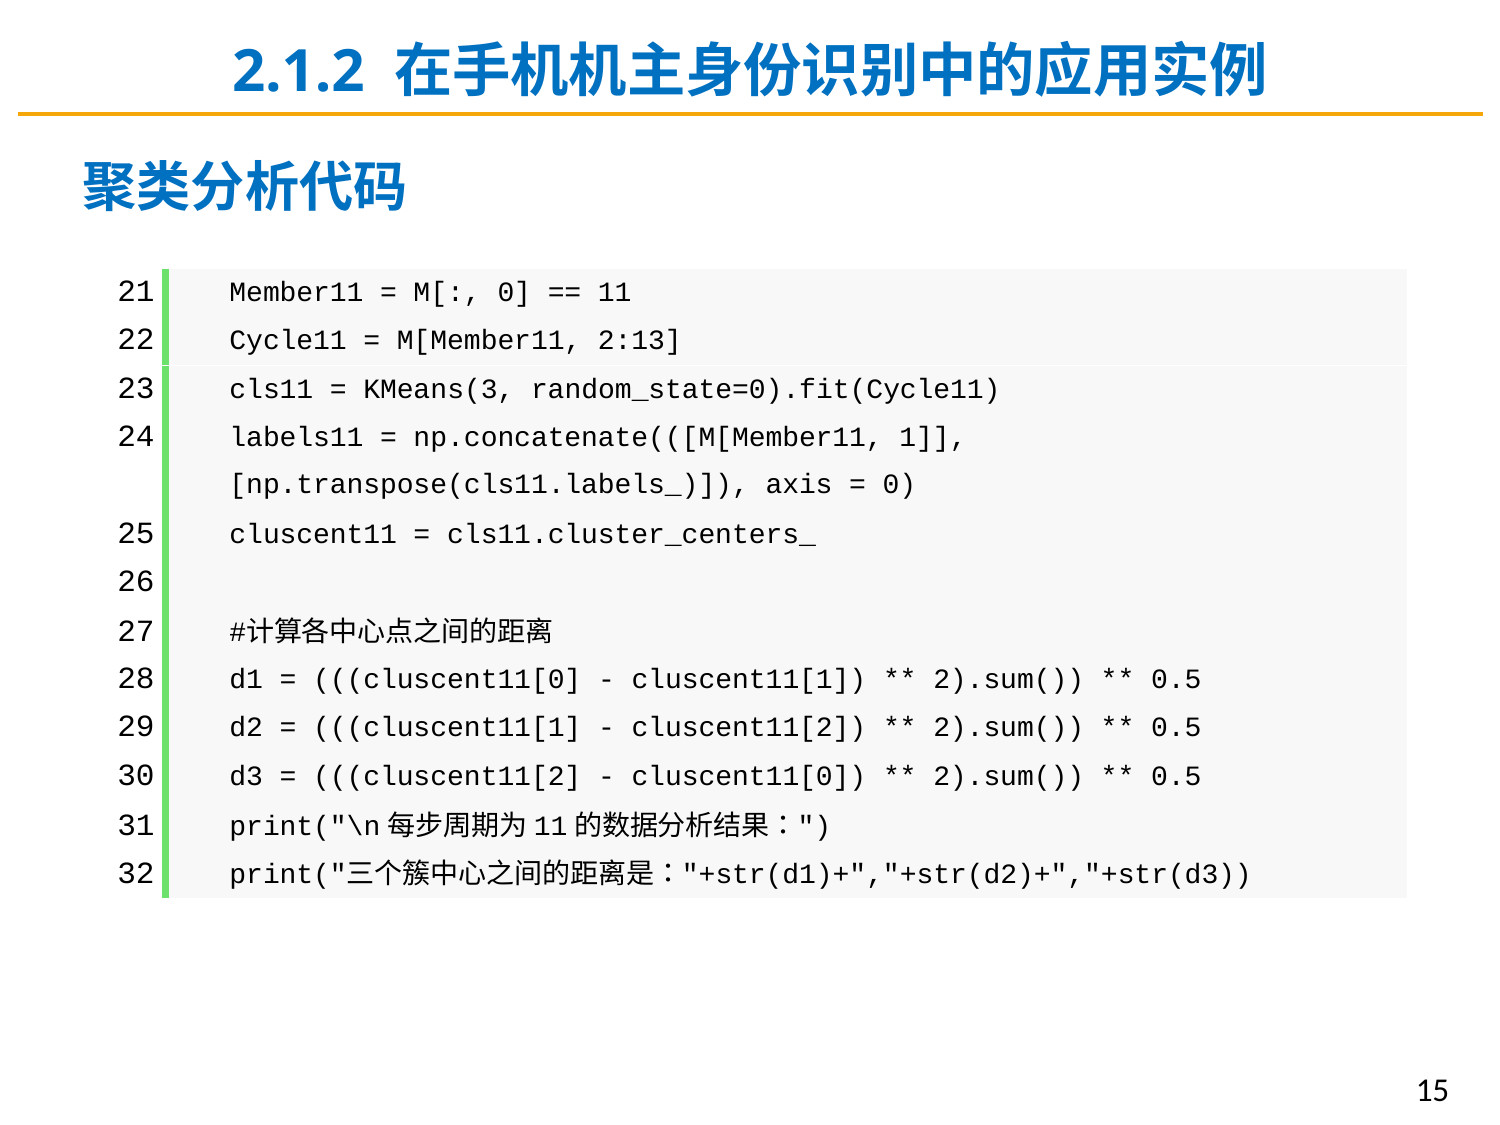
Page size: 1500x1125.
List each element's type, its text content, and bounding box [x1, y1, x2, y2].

text_box 聚类分析代码 [67, 111, 1434, 1059]
text_box 15 [1114, 1060, 1465, 1106]
picture [117, 268, 1415, 942]
text_box 2.1.2 在手机机主身份识别中的应用实例 [0, 25, 1500, 111]
